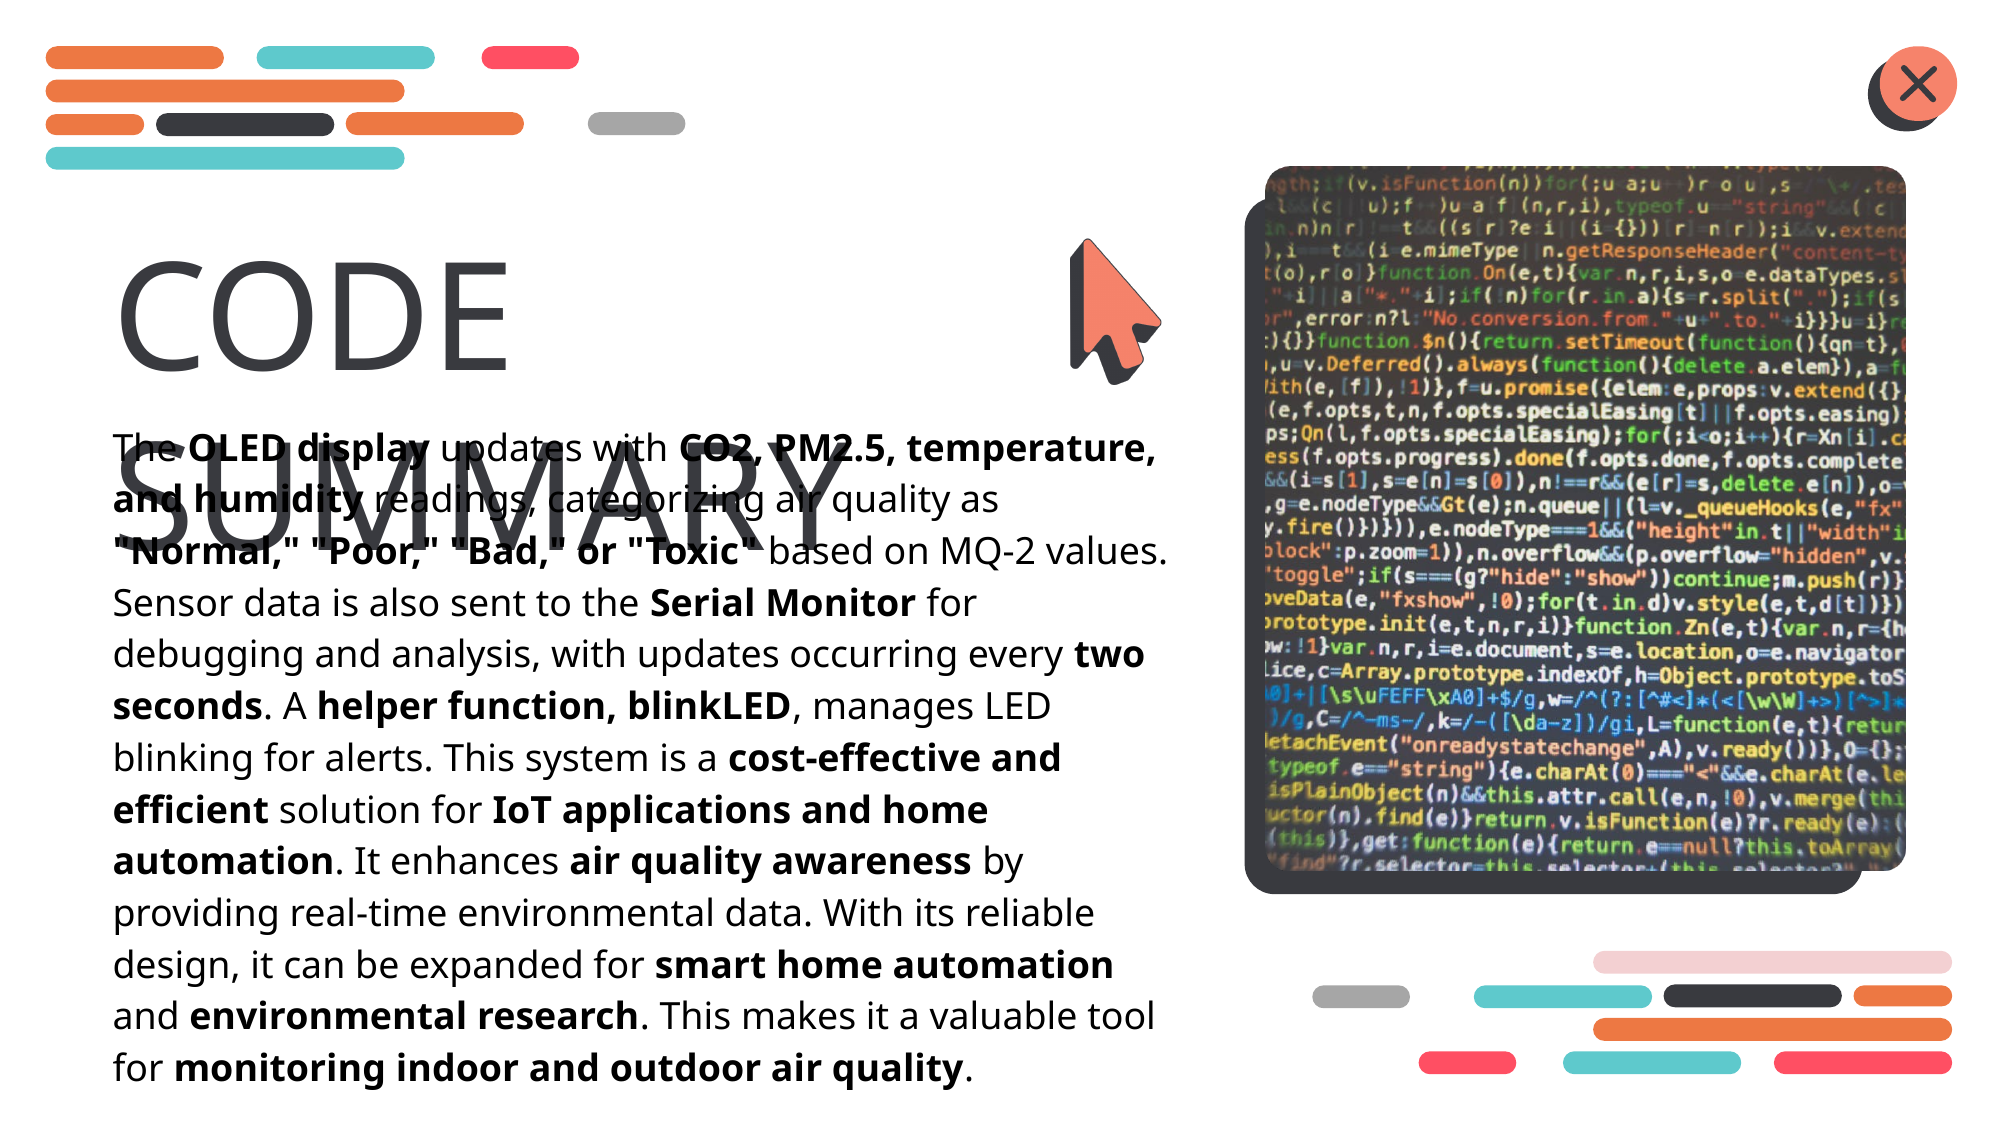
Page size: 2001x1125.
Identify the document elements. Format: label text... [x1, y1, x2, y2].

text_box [1854, 18, 1971, 149]
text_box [1244, 177, 1863, 895]
text_box [1070, 238, 1162, 385]
text_box CODE SUMMARY [112, 220, 1079, 416]
text_box The OLED display updates with CO2, PM2.5, temperature, and humidity readings, categorizing air quality as "Normal," "Poor," "Bad," or "Toxic" based on MQ-2 values. Sensor data is also sent to the Serial Monitor for debugging and analysis, with updates occurring every two seconds. A helper function, blinkLED, manages LED blinking for alerts. This system is a cost-effective and efficient solution for IoT applications and home automation. It enhances air quality awareness by providing real-time environmental data. With its reliable design, it can be expanded for smart home automation and environmental research. This makes it a valuable tool for monitoring indoor and outdoor air quality. [112, 416, 1170, 1090]
picture [1265, 166, 1906, 871]
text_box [1312, 950, 1953, 1094]
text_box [45, 26, 686, 170]
